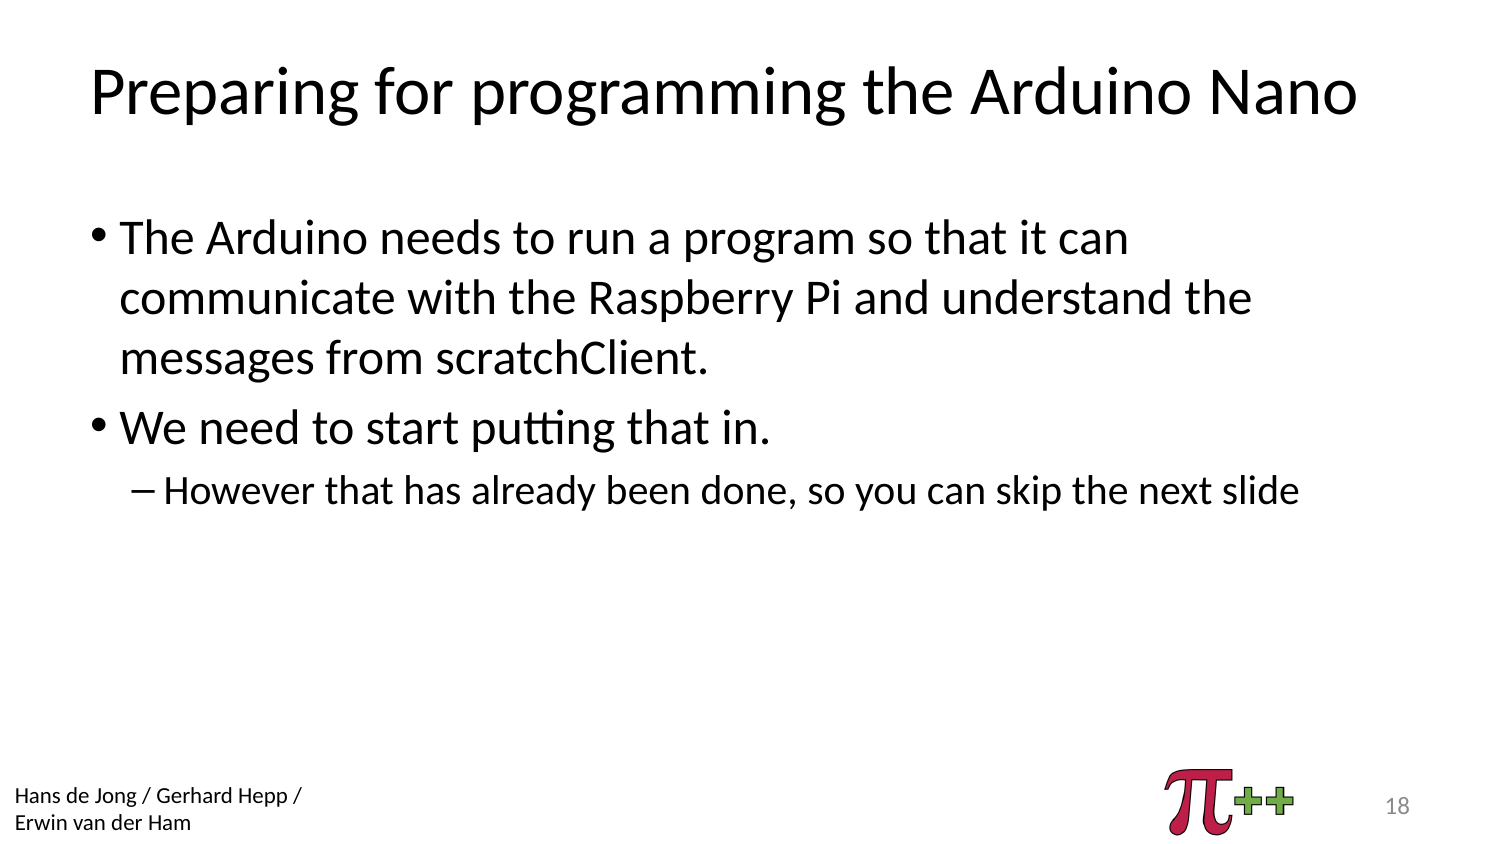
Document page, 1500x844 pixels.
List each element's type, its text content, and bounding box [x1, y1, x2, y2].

title Preparing for programming the Arduino Nano [75, 0, 1425, 175]
slide_number 18 [1340, 782, 1425, 827]
list The Arduino needs to run a program so that it can communicate with the Raspberry Pi and understand the messages from scratchClient. We need to start putting that in. However that has already been done, so you can skip the next slide [75, 196, 1425, 754]
picture [1163, 768, 1294, 836]
